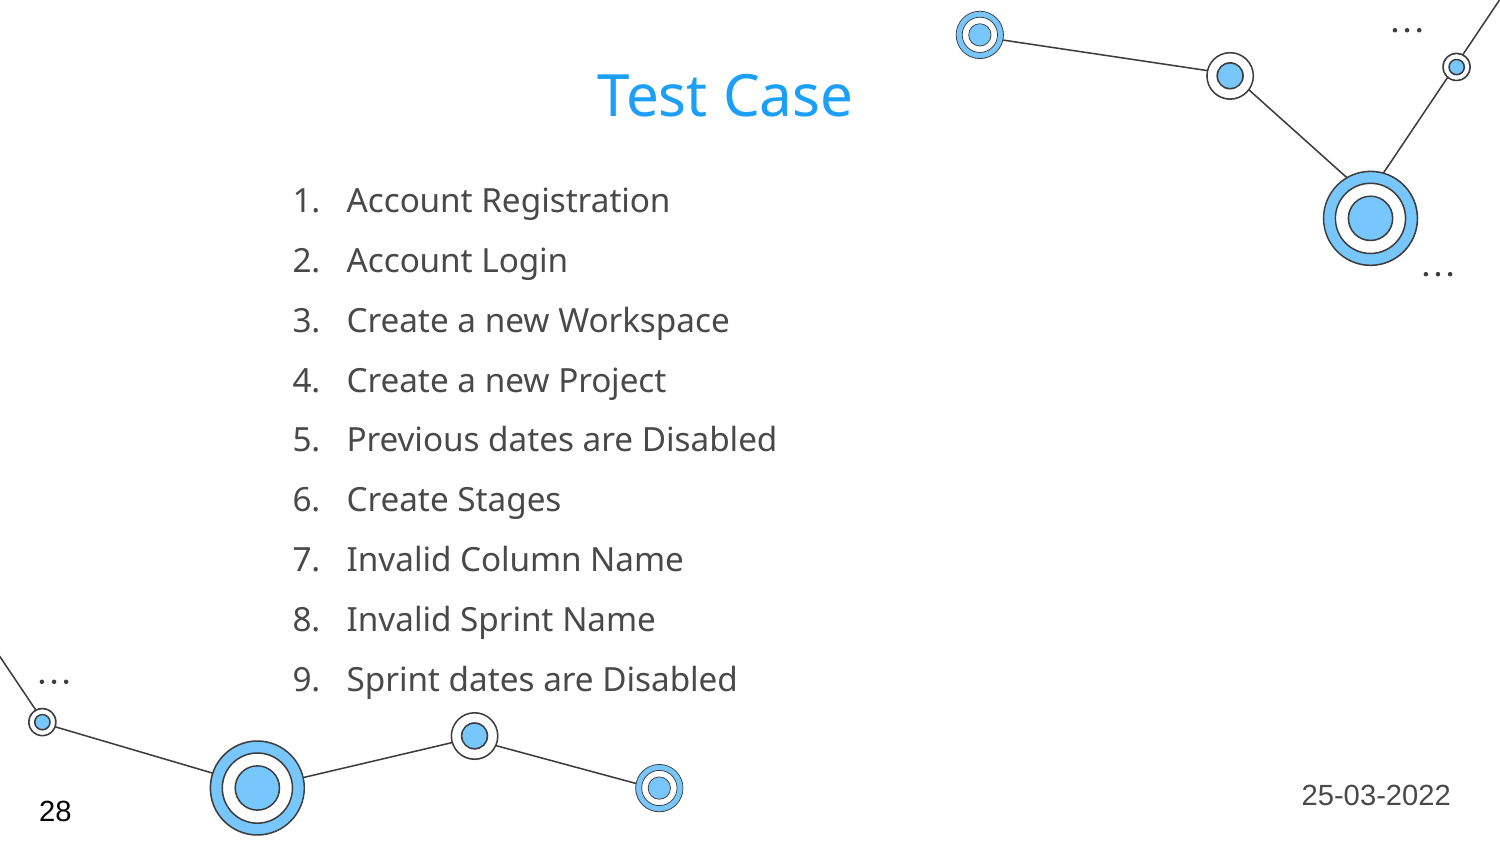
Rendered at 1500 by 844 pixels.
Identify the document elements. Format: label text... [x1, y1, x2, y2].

text_box 25-03-2022 [1286, 769, 1467, 820]
text_box 28 [24, 784, 87, 835]
title Test Case [490, 42, 977, 138]
text_box Account Registration Account Login Create a new Workspace Create a new Project Previous dates are Disabled Create Stages Invalid Column Name Invalid Sprint Name Sprint dates are Disabled [256, 151, 1341, 706]
